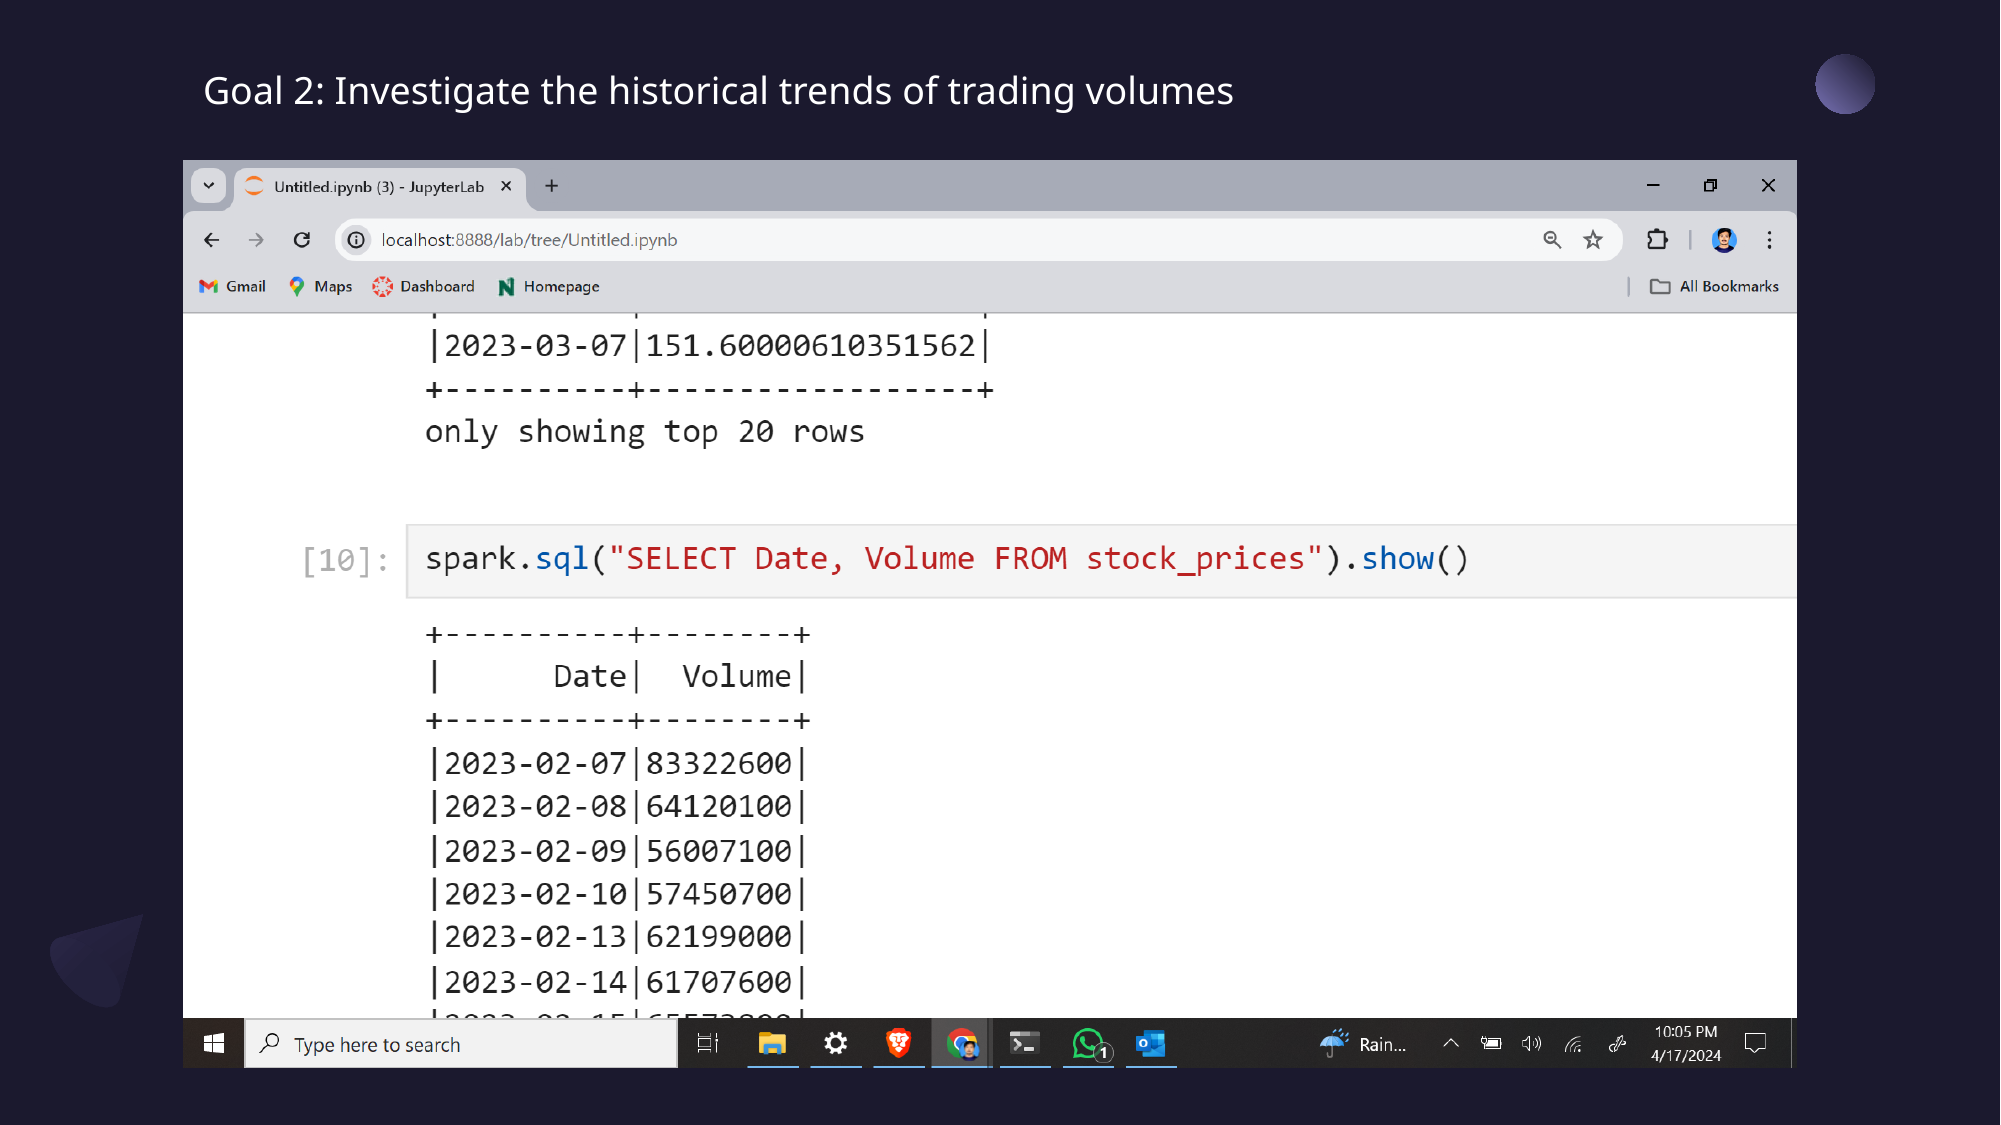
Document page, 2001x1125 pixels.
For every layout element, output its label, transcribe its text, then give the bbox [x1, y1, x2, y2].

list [183, 160, 1797, 1069]
list Goal 2: Investigate the historical trends of trading volumes [203, 62, 1737, 154]
